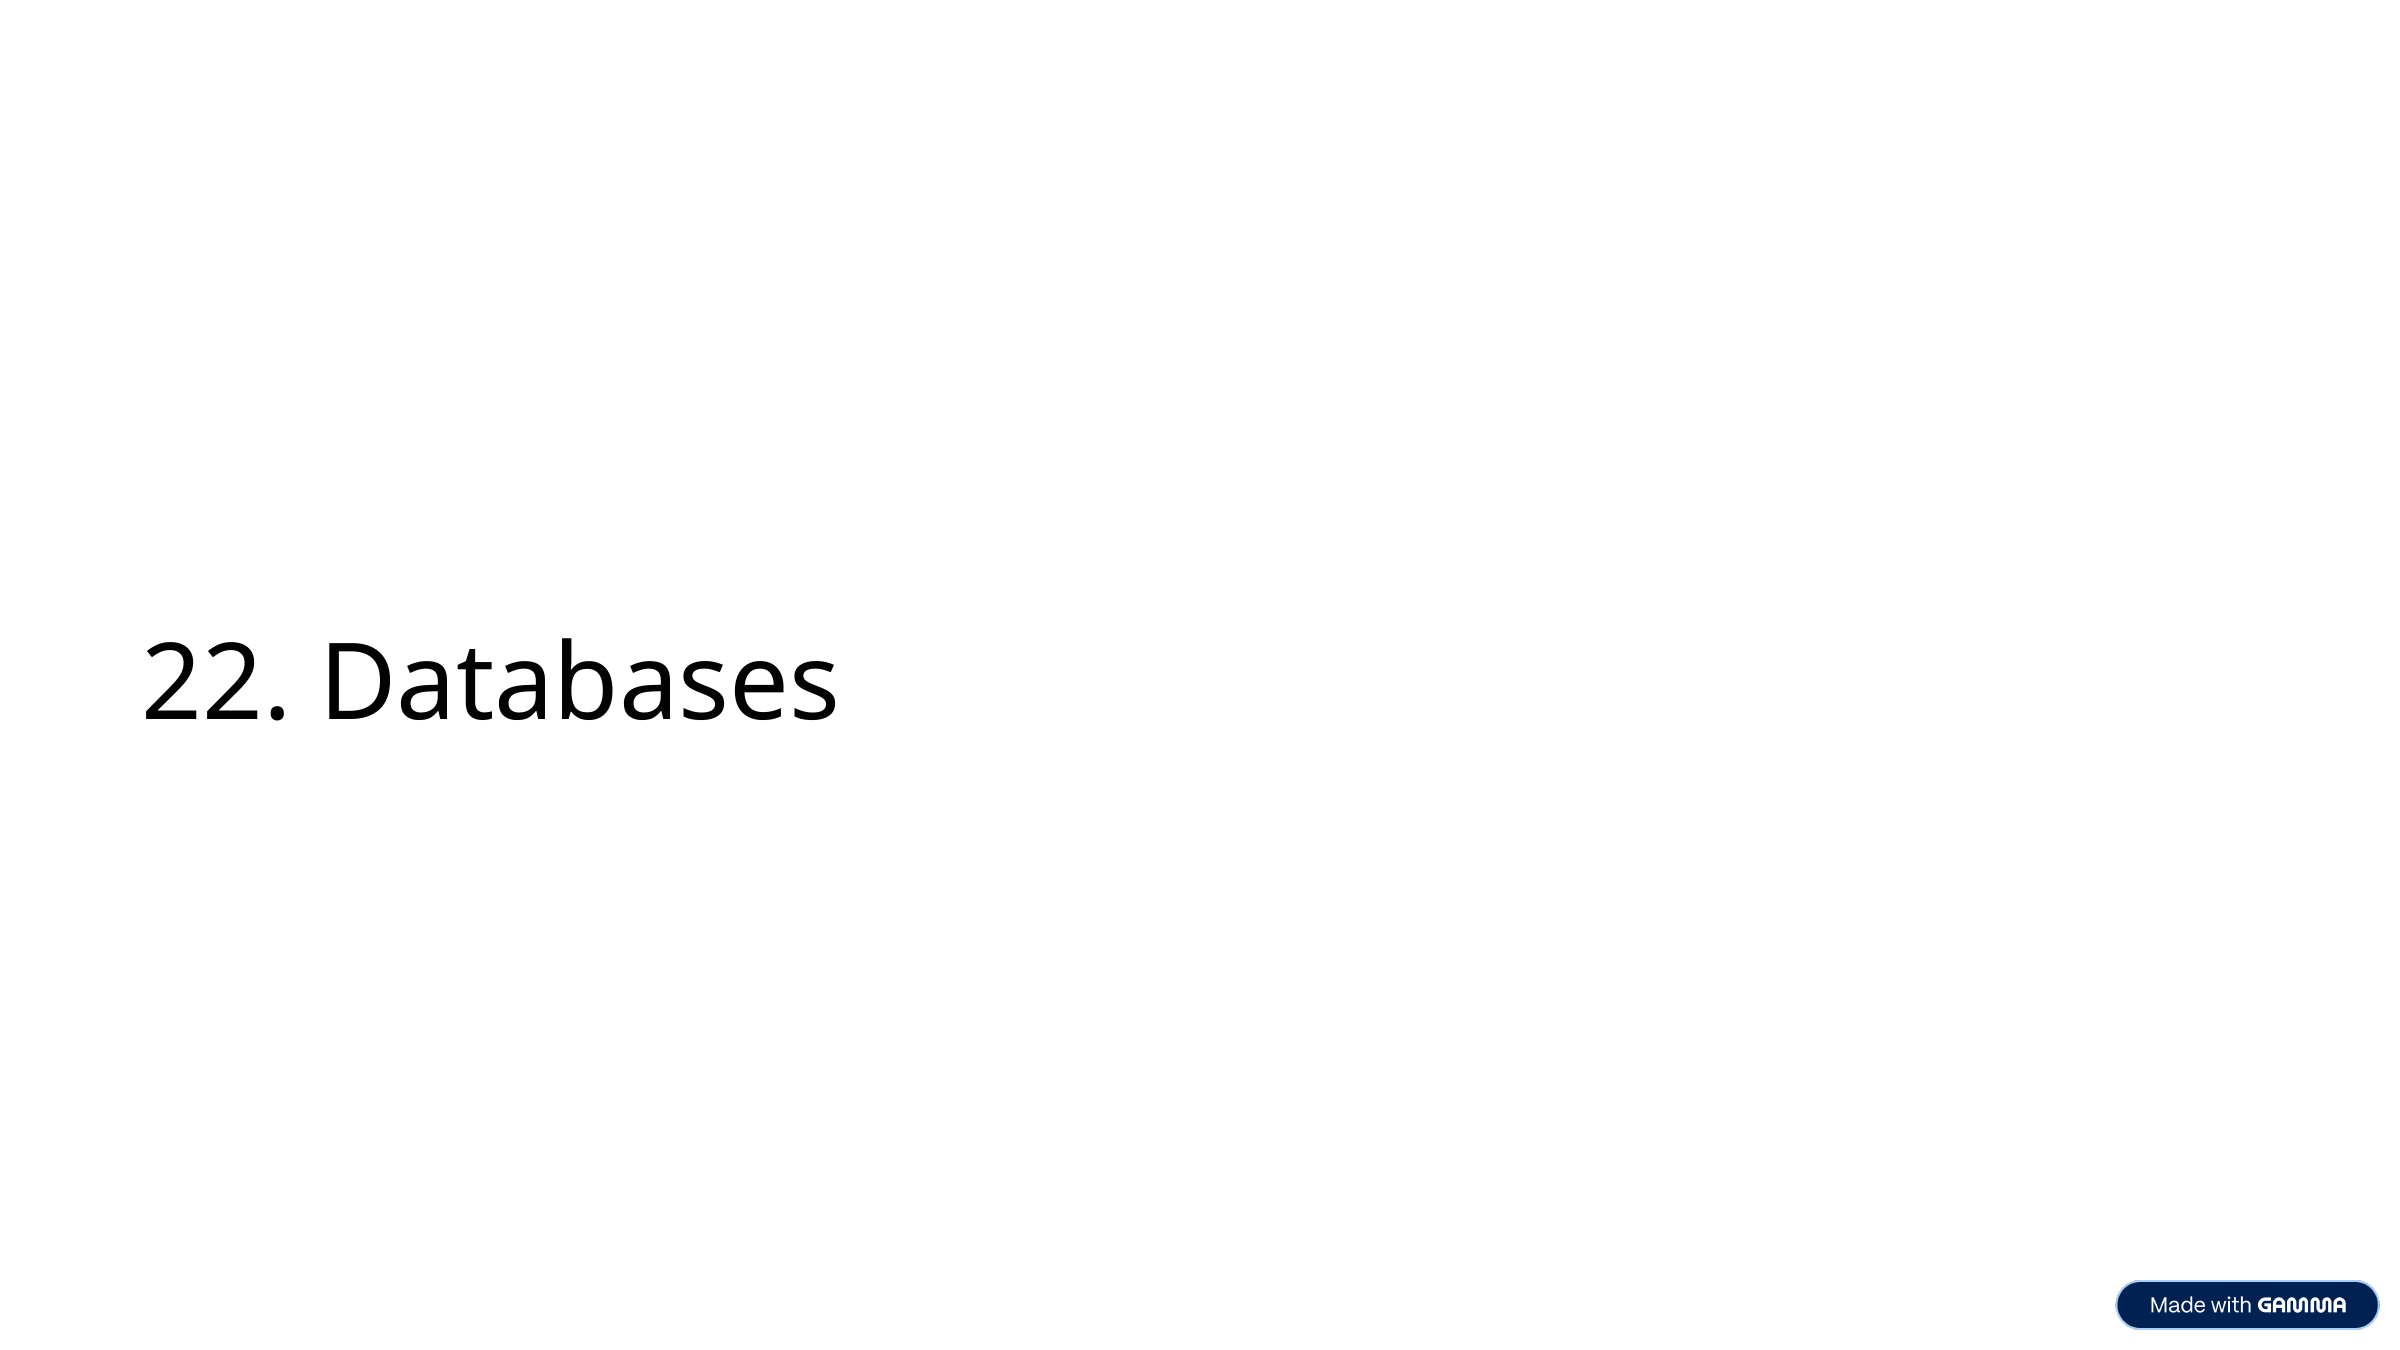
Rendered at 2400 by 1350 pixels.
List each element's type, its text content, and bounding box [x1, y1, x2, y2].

picture [2106, 1271, 2389, 1339]
text_box 22. Databases [141, 608, 1205, 742]
